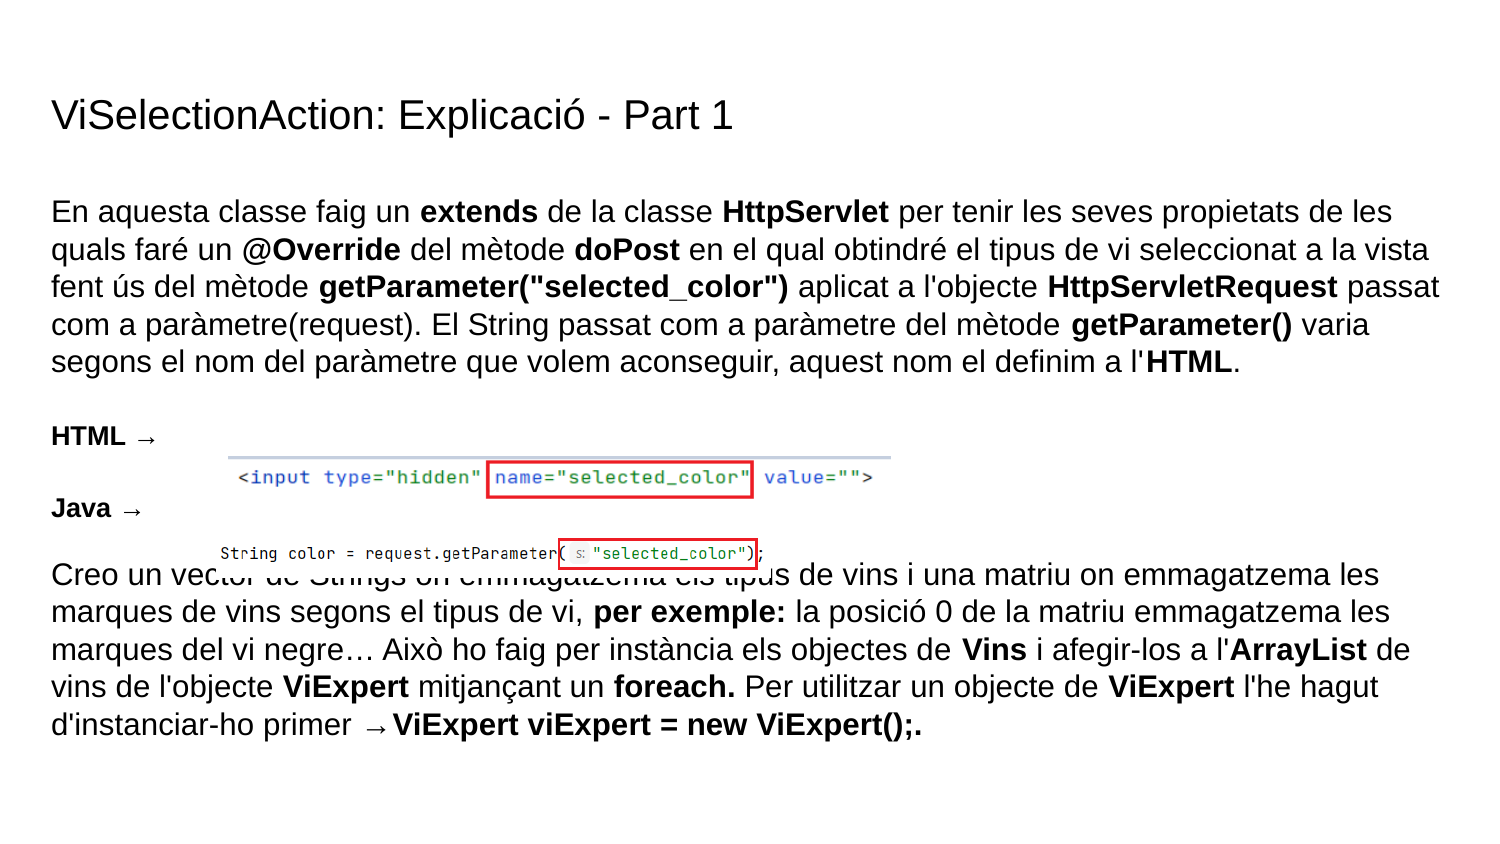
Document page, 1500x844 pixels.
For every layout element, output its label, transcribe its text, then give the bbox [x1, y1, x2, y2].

picture [228, 456, 891, 501]
picture [216, 533, 771, 578]
title ViSelectionAction: Explicació - Part 1 [51, 72, 1449, 167]
list En aquesta classe faig un extends de la classe HttpServlet per tenir les seves propietats de les quals faré un @Override del mètode doPost en el qual obtindré el tipus de vi seleccionat a la vista fent ús del mètode getParameter("selected_color") aplicat a l'objecte HttpServletRequest passat com a paràmetre(request). El String passat com a paràmetre del mètode getParameter() varia segons el nom del paràmetre que volem aconseguir, aquest nom el definim a l'HTML. HTML → Java → Creo un vector de Strings on emmagatzema els tipus de vins i una matriu on emmagatzema les marques de vins segons el tipus de vi, per exemple: la posició 0 de la matriu emmagatzema les marques del vi negre… Això ho faig per instància els objectes de Vins i afegir-los a l'ArrayList de vins de l'objecte ViExpert mitjançant un foreach. Per utilitzar un objecte de ViExpert l'he hagut d'instanciar-ho primer →ViExpert viExpert = new ViExpert();. [51, 176, 1449, 737]
